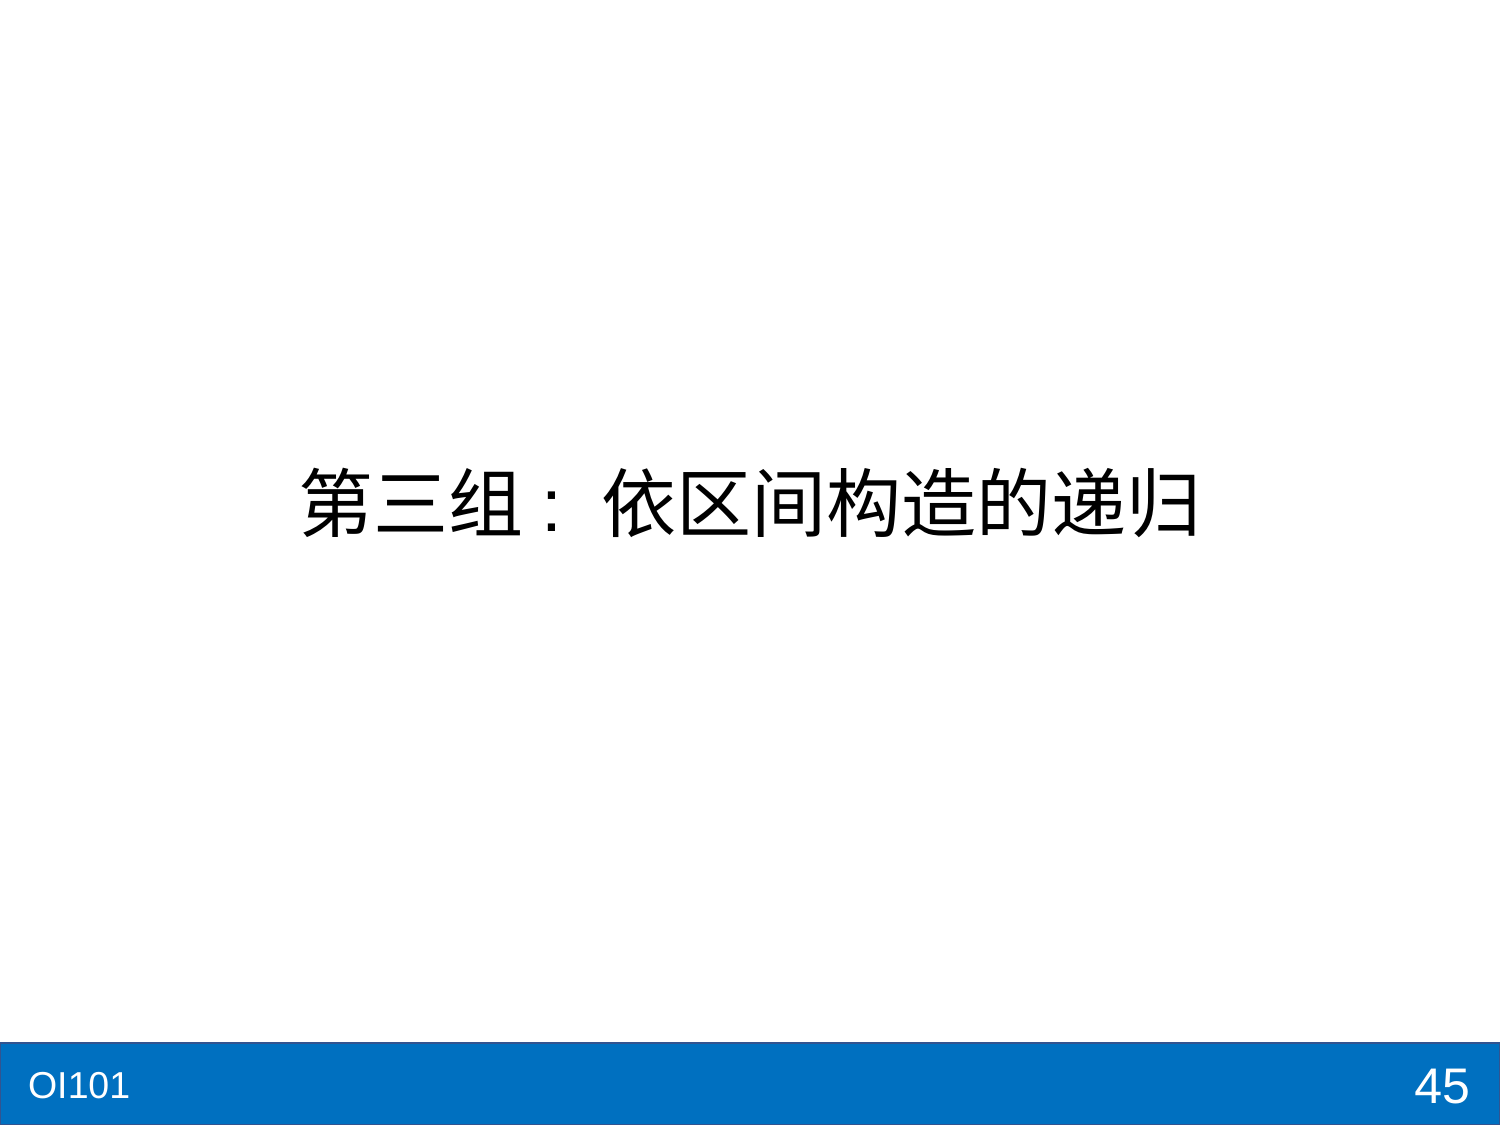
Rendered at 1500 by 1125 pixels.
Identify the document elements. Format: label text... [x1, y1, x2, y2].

slide_number 45 [1147, 1054, 1485, 1114]
title 第三组: 依区间构造的递归 [103, 313, 1397, 700]
